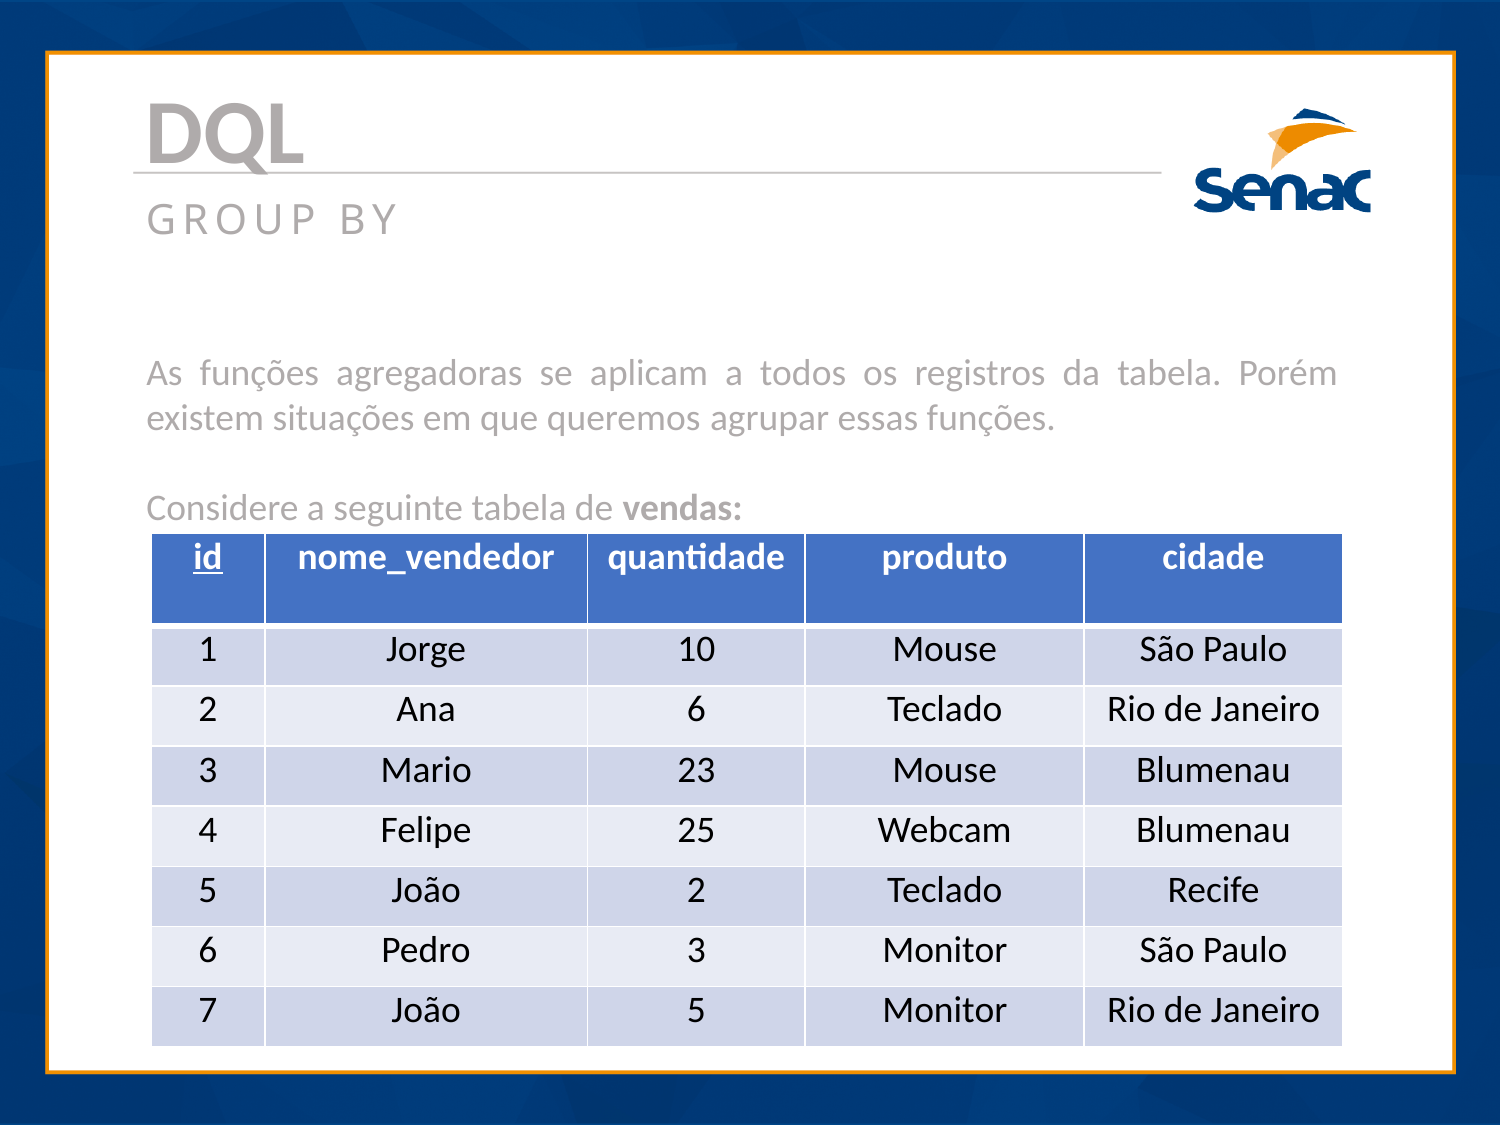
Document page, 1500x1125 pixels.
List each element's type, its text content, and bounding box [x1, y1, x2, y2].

table_cell 7 [152, 987, 264, 1046]
table_cell Teclado [806, 867, 1083, 926]
table_cell 3 [152, 747, 264, 805]
table_header id [152, 534, 264, 623]
table_cell 5 [588, 987, 804, 1046]
table_cell Mouse [806, 747, 1083, 805]
table_cell João [266, 987, 587, 1046]
table_cell 1 [152, 629, 264, 685]
table_cell Mario [266, 747, 587, 805]
table_cell Ana [266, 687, 587, 745]
table_cell Felipe [266, 807, 587, 866]
table_header nome_vendedor [266, 534, 587, 623]
table_cell 2 [588, 867, 804, 926]
text_box DQL [130, 77, 1130, 190]
table_cell Blumenau [1085, 747, 1342, 805]
table_header produto [806, 534, 1083, 623]
table_cell Monitor [806, 927, 1083, 986]
table_cell São Paulo [1085, 629, 1342, 685]
table_cell Mouse [806, 629, 1083, 685]
table_cell Blumenau [1085, 807, 1342, 866]
table_cell Pedro [266, 927, 587, 986]
table_cell Rio de Janeiro [1085, 987, 1342, 1046]
table_cell 3 [588, 927, 804, 986]
table_cell 4 [152, 807, 264, 866]
table_header cidade [1085, 534, 1342, 623]
table_cell 10 [588, 629, 804, 685]
table_cell 25 [588, 807, 804, 866]
table_cell Rio de Janeiro [1085, 687, 1342, 745]
table_cell São Paulo [1085, 927, 1342, 986]
table_cell João [266, 867, 587, 926]
text_box GROUP BY [130, 190, 1130, 269]
table_cell 6 [152, 927, 264, 986]
table_cell Recife [1085, 867, 1342, 926]
table_cell 2 [152, 687, 264, 745]
table_cell Monitor [806, 987, 1083, 1046]
table_cell Jorge [266, 629, 587, 685]
table_cell Teclado [806, 687, 1083, 745]
table_header quantidade [588, 534, 804, 623]
picture [0, 0, 1500, 1125]
table_cell Webcam [806, 807, 1083, 866]
table_cell 23 [588, 747, 804, 805]
text_box As funções agregadoras se aplicam a todos os registros da tabela. Porém existem situações em que queremos agrupar essas funções. Considere a seguinte tabela de vendas: [131, 340, 1355, 851]
table_cell 5 [152, 867, 264, 926]
table_cell 6 [588, 687, 804, 745]
